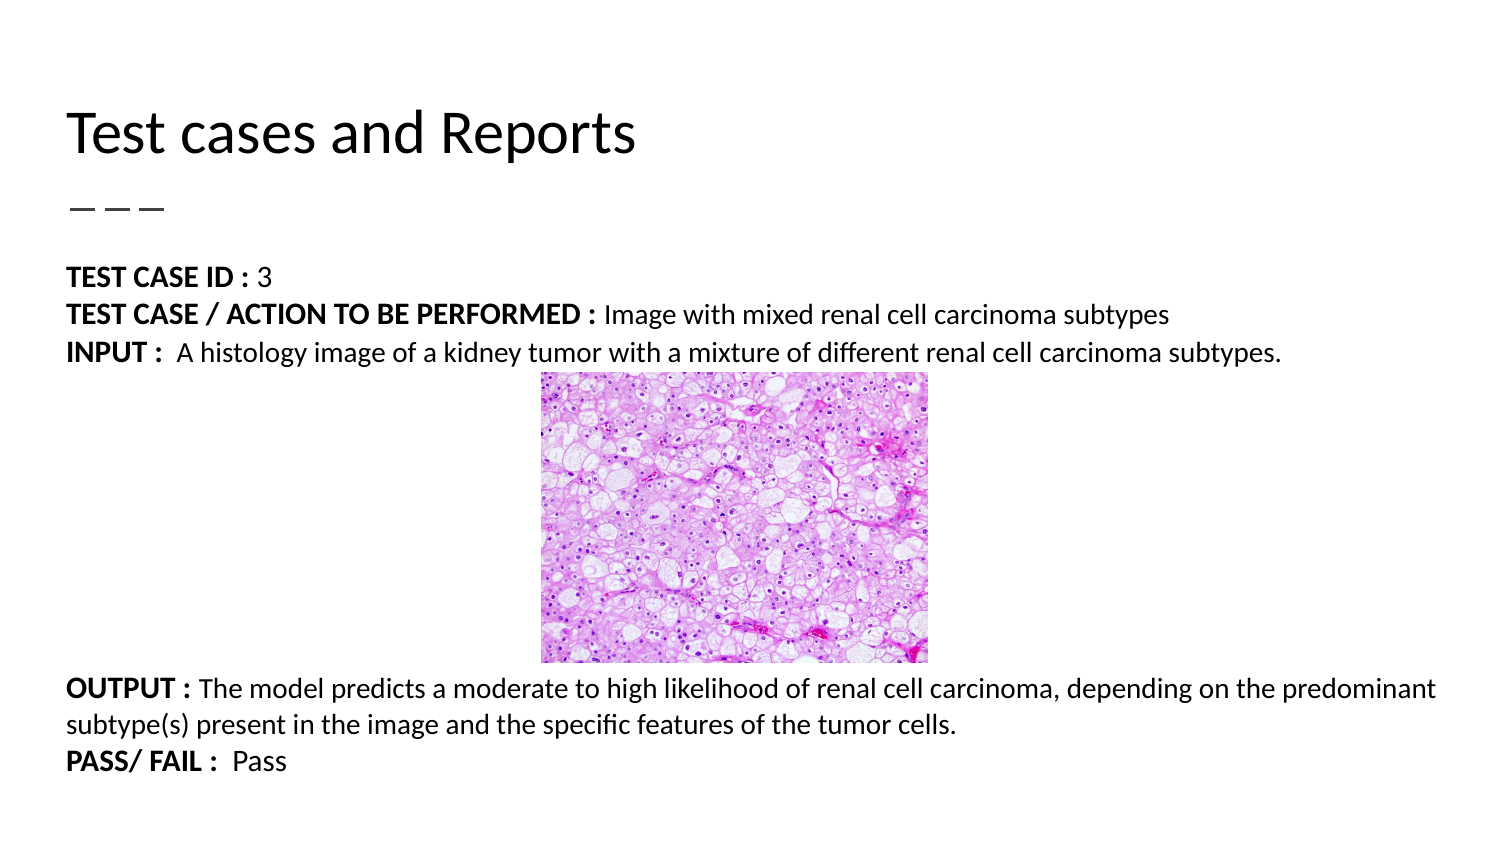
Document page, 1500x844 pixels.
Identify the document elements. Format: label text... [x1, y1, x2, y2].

list TEST CASE ID : 3 TEST CASE / ACTION TO BE PERFORMED : Image with mixed renal cell carcinoma subtypes INPUT : A histology image of a kidney tumor with a mixture of different renal cell carcinoma subtypes. OUTPUT : The model predicts a moderate to high likelihood of renal cell carcinoma, depending on the predominant subtype(s) present in the image and the specific features of the tumor cells. PASS/ FAIL : Pass [51, 240, 1500, 750]
picture [541, 372, 928, 664]
title Test cases and Reports [51, 61, 1449, 182]
